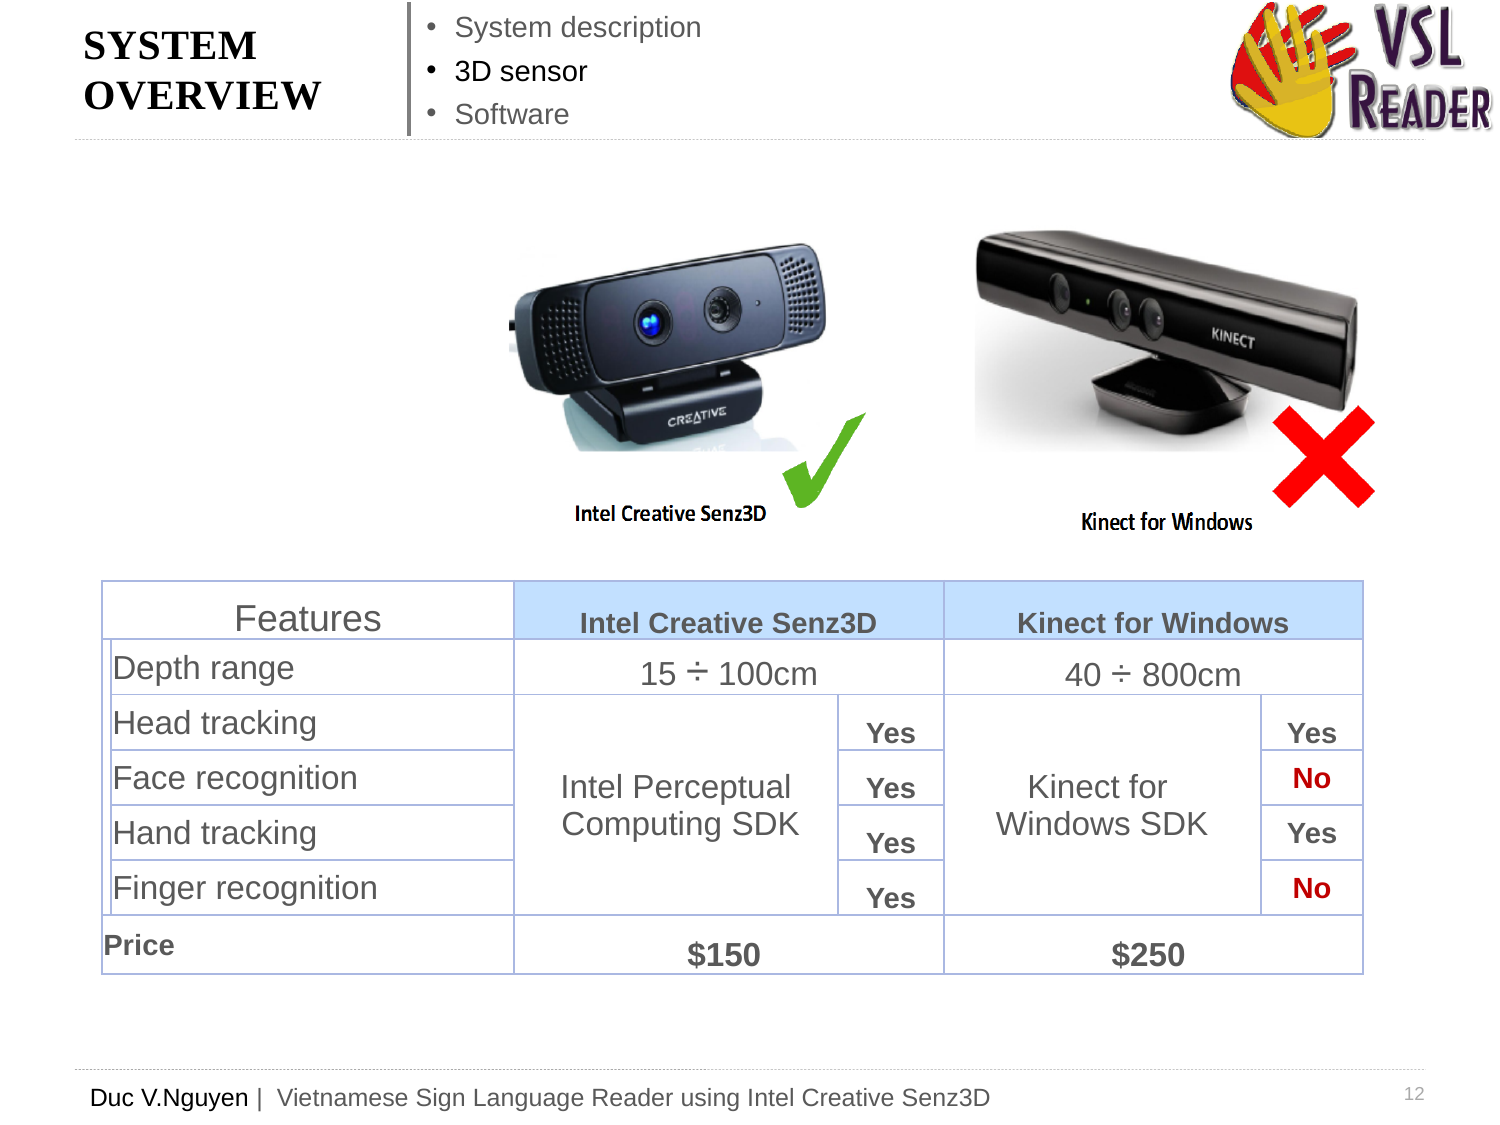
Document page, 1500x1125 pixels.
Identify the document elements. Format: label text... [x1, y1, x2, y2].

table_header Kinect for Windows [945, 582, 1362, 638]
table_cell 40 ÷ 800cm [945, 640, 1362, 694]
table_cell No [1262, 751, 1362, 804]
table_cell 15 ÷ 100cm [515, 640, 943, 694]
table_cell $250 [945, 916, 1362, 973]
slide_number 12 [1386, 1073, 1426, 1112]
text_box System description 3D sensor Software [411, 1, 718, 138]
table_cell Yes [839, 806, 943, 859]
table_cell Yes [1262, 806, 1362, 859]
table_cell No [1262, 861, 1362, 914]
table_cell $150 [515, 916, 943, 973]
table_cell Yes [839, 695, 943, 749]
table_cell Intel Perceptual Computing SDK [515, 695, 837, 914]
table_cell Depth range [112, 640, 513, 694]
picture [505, 211, 866, 527]
picture [1230, 2, 1498, 138]
table_cell Yes [839, 861, 943, 914]
table_cell Yes [839, 751, 943, 804]
table_cell [103, 640, 110, 914]
table_header Intel Creative Senz3D [515, 582, 943, 638]
table_cell Head tracking [112, 695, 513, 749]
table_cell Finger recognition [112, 861, 513, 914]
table_cell Hand tracking [112, 806, 513, 859]
picture [967, 188, 1375, 538]
table_header Features [103, 582, 513, 638]
table_cell Price [103, 916, 513, 973]
text_box System Overview [68, 10, 411, 126]
table_cell Yes [1262, 695, 1362, 749]
table_cell Face recognition [112, 751, 513, 804]
table_cell Kinect for Windows SDK [945, 695, 1260, 914]
